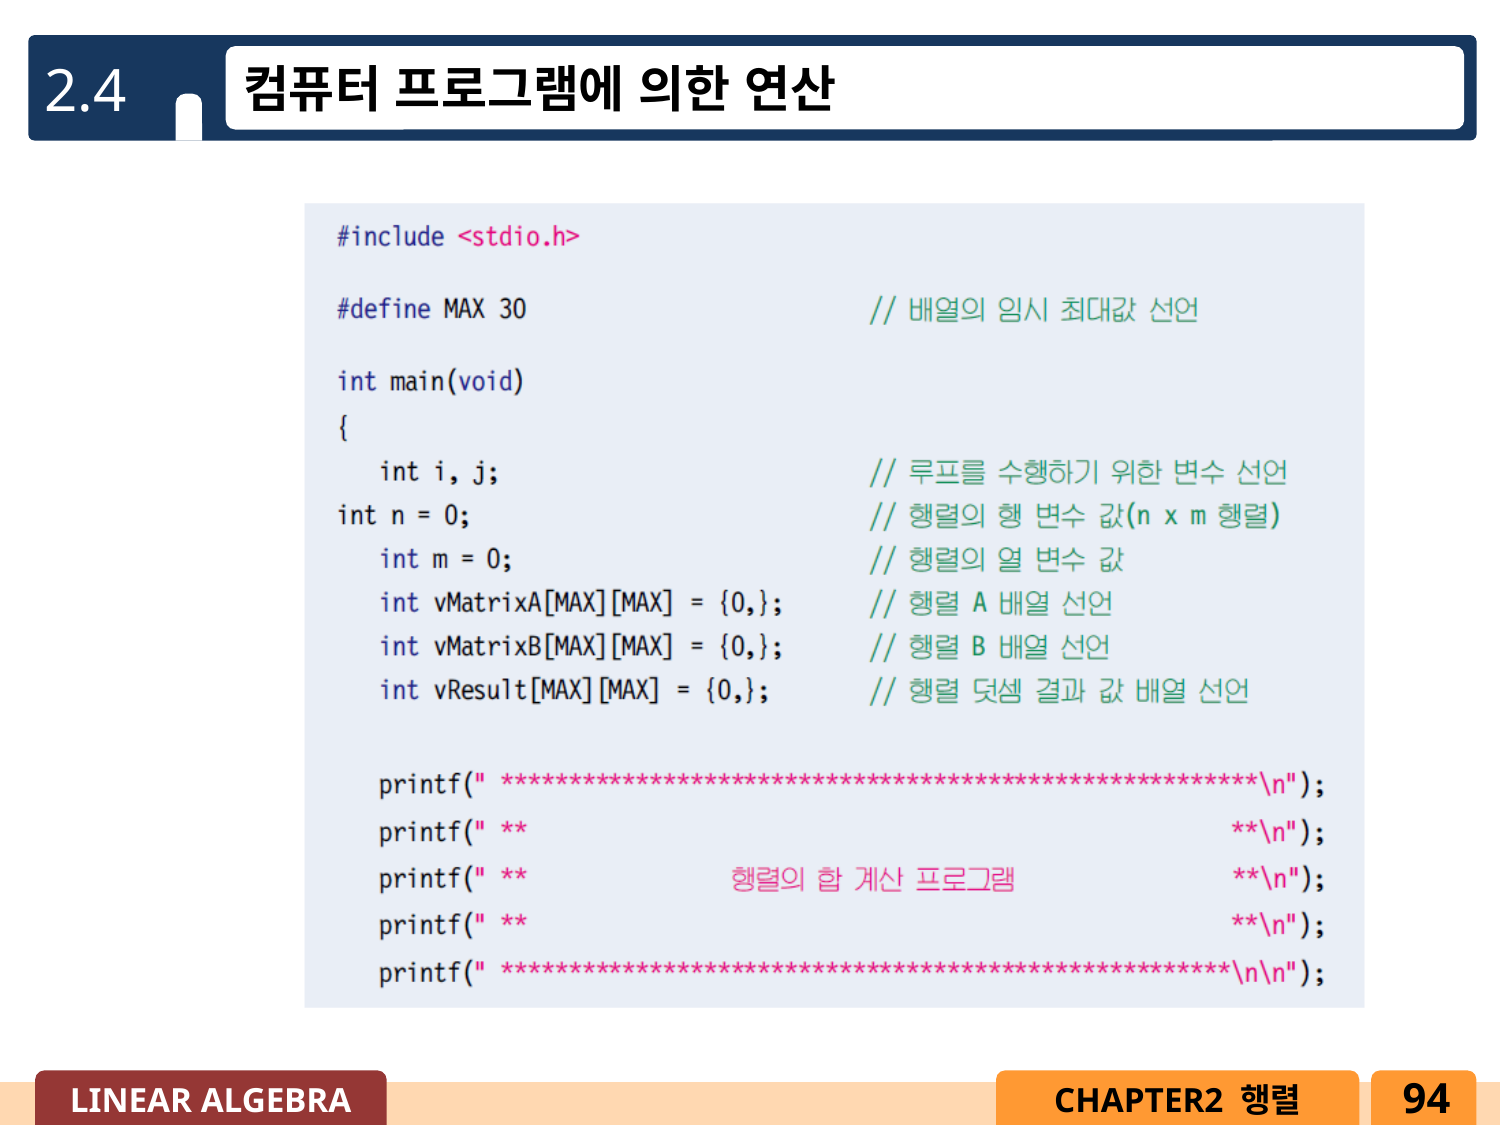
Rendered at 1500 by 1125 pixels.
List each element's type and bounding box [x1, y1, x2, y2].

text_box [28, 34, 1477, 141]
text_box [0, 1070, 1500, 1125]
picture [257, 187, 1407, 1023]
